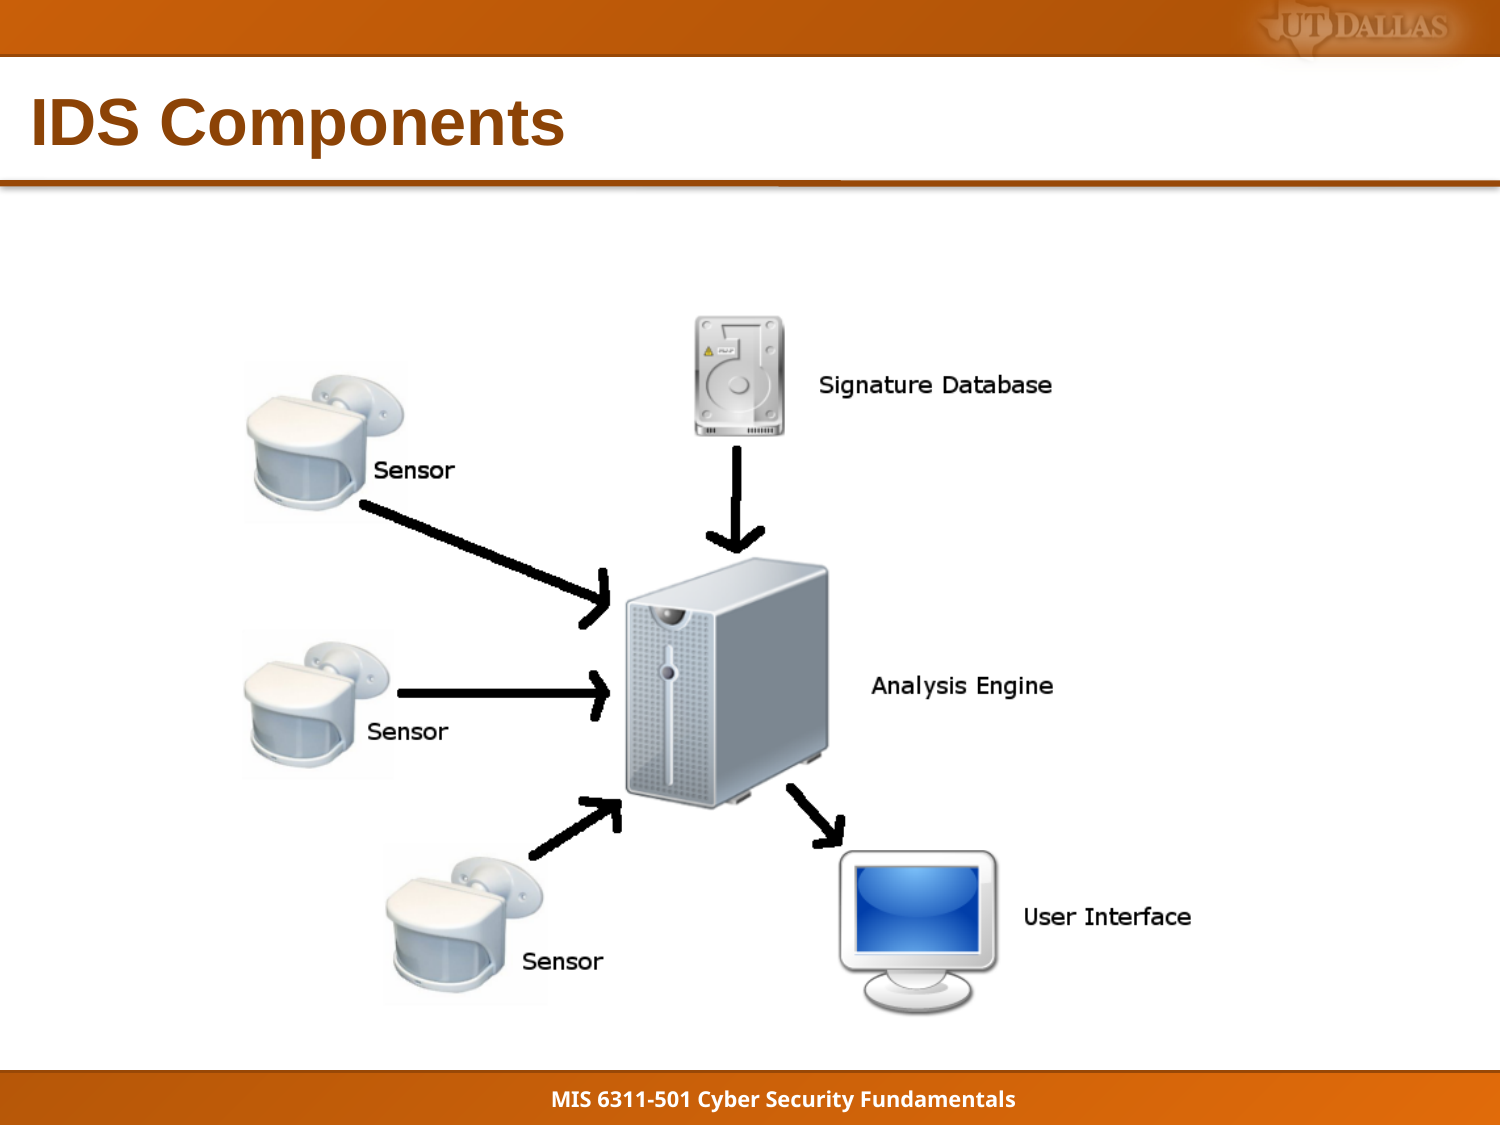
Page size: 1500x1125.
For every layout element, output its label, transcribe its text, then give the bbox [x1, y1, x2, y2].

title IDS Components [0, 62, 1500, 176]
picture [174, 262, 1226, 1051]
picture [1218, 0, 1500, 62]
